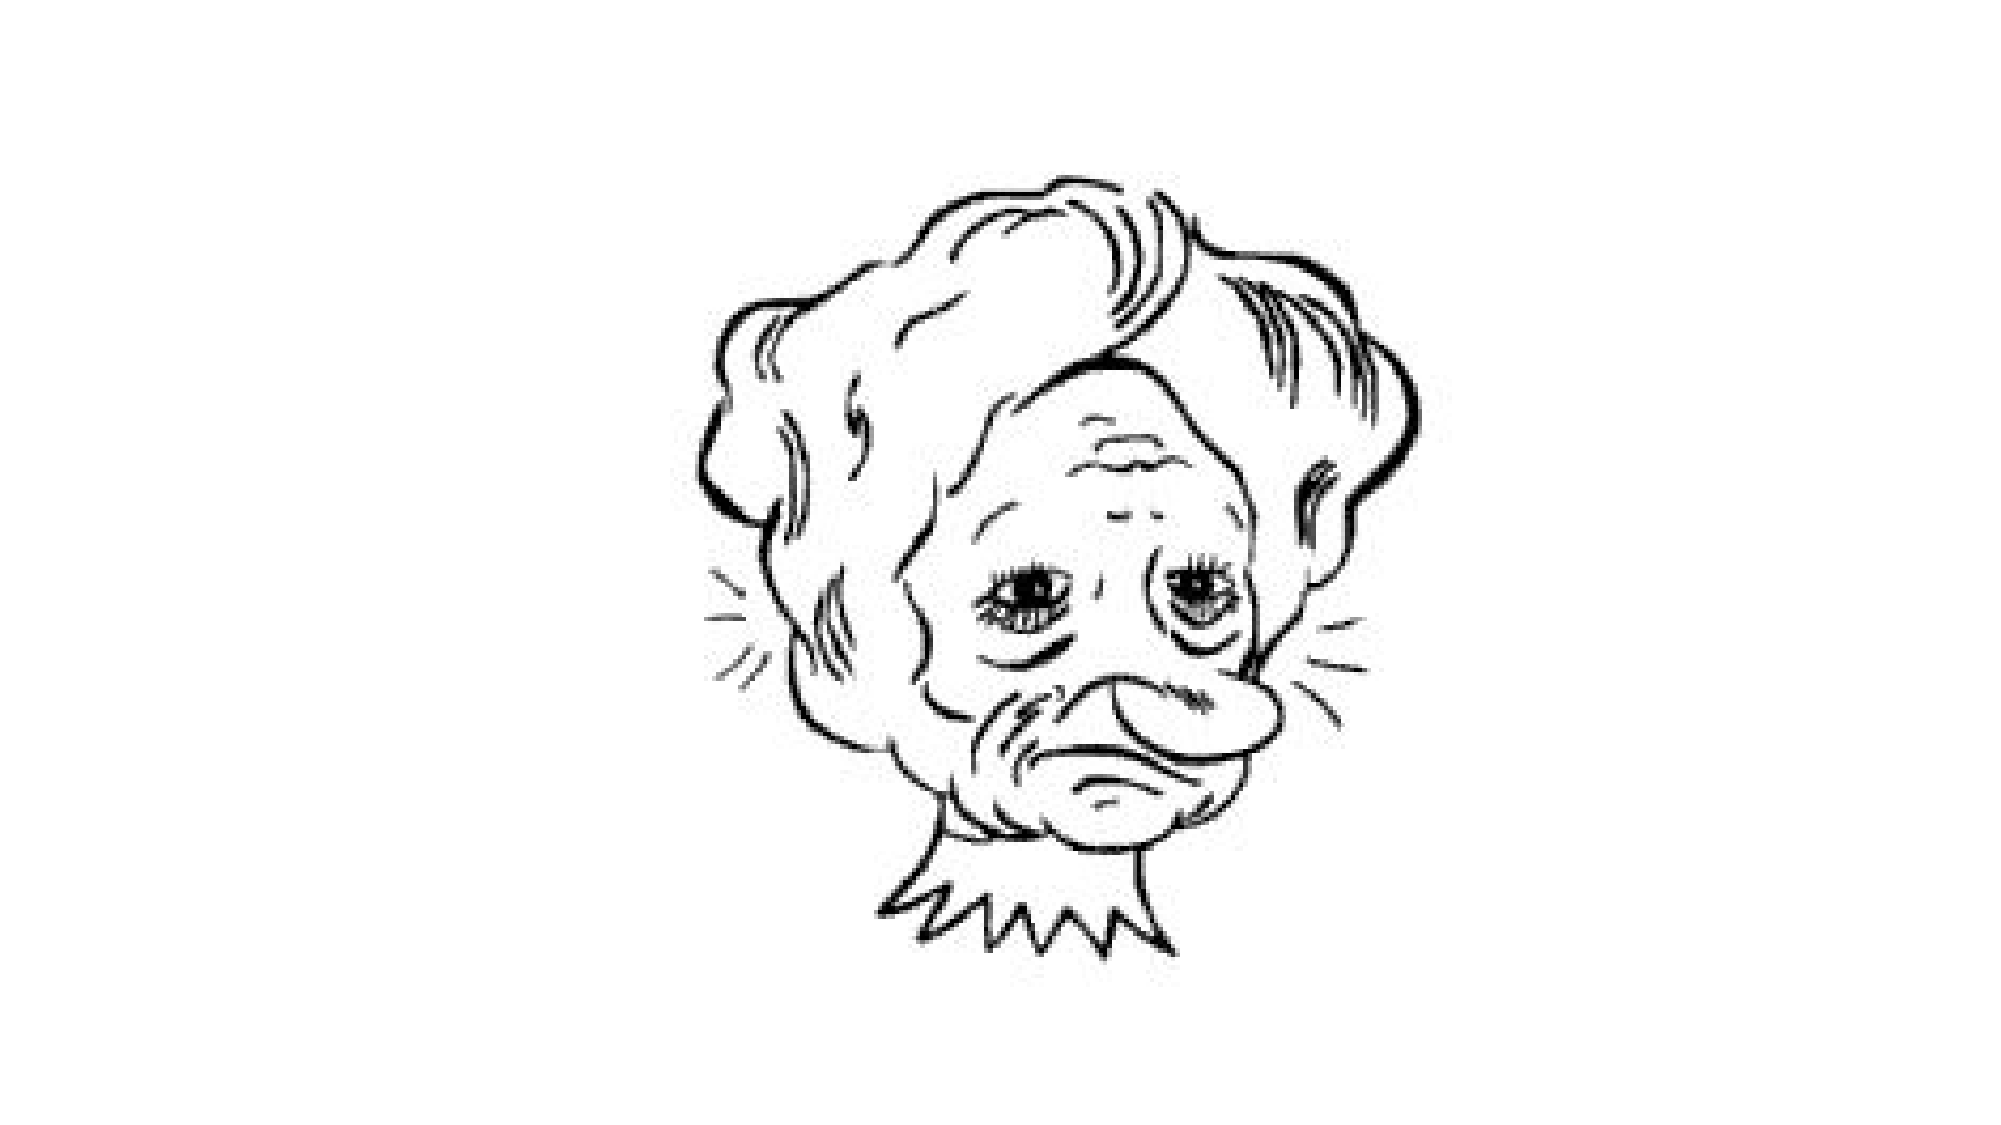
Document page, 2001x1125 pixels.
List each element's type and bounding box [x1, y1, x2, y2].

picture [636, 137, 1486, 987]
